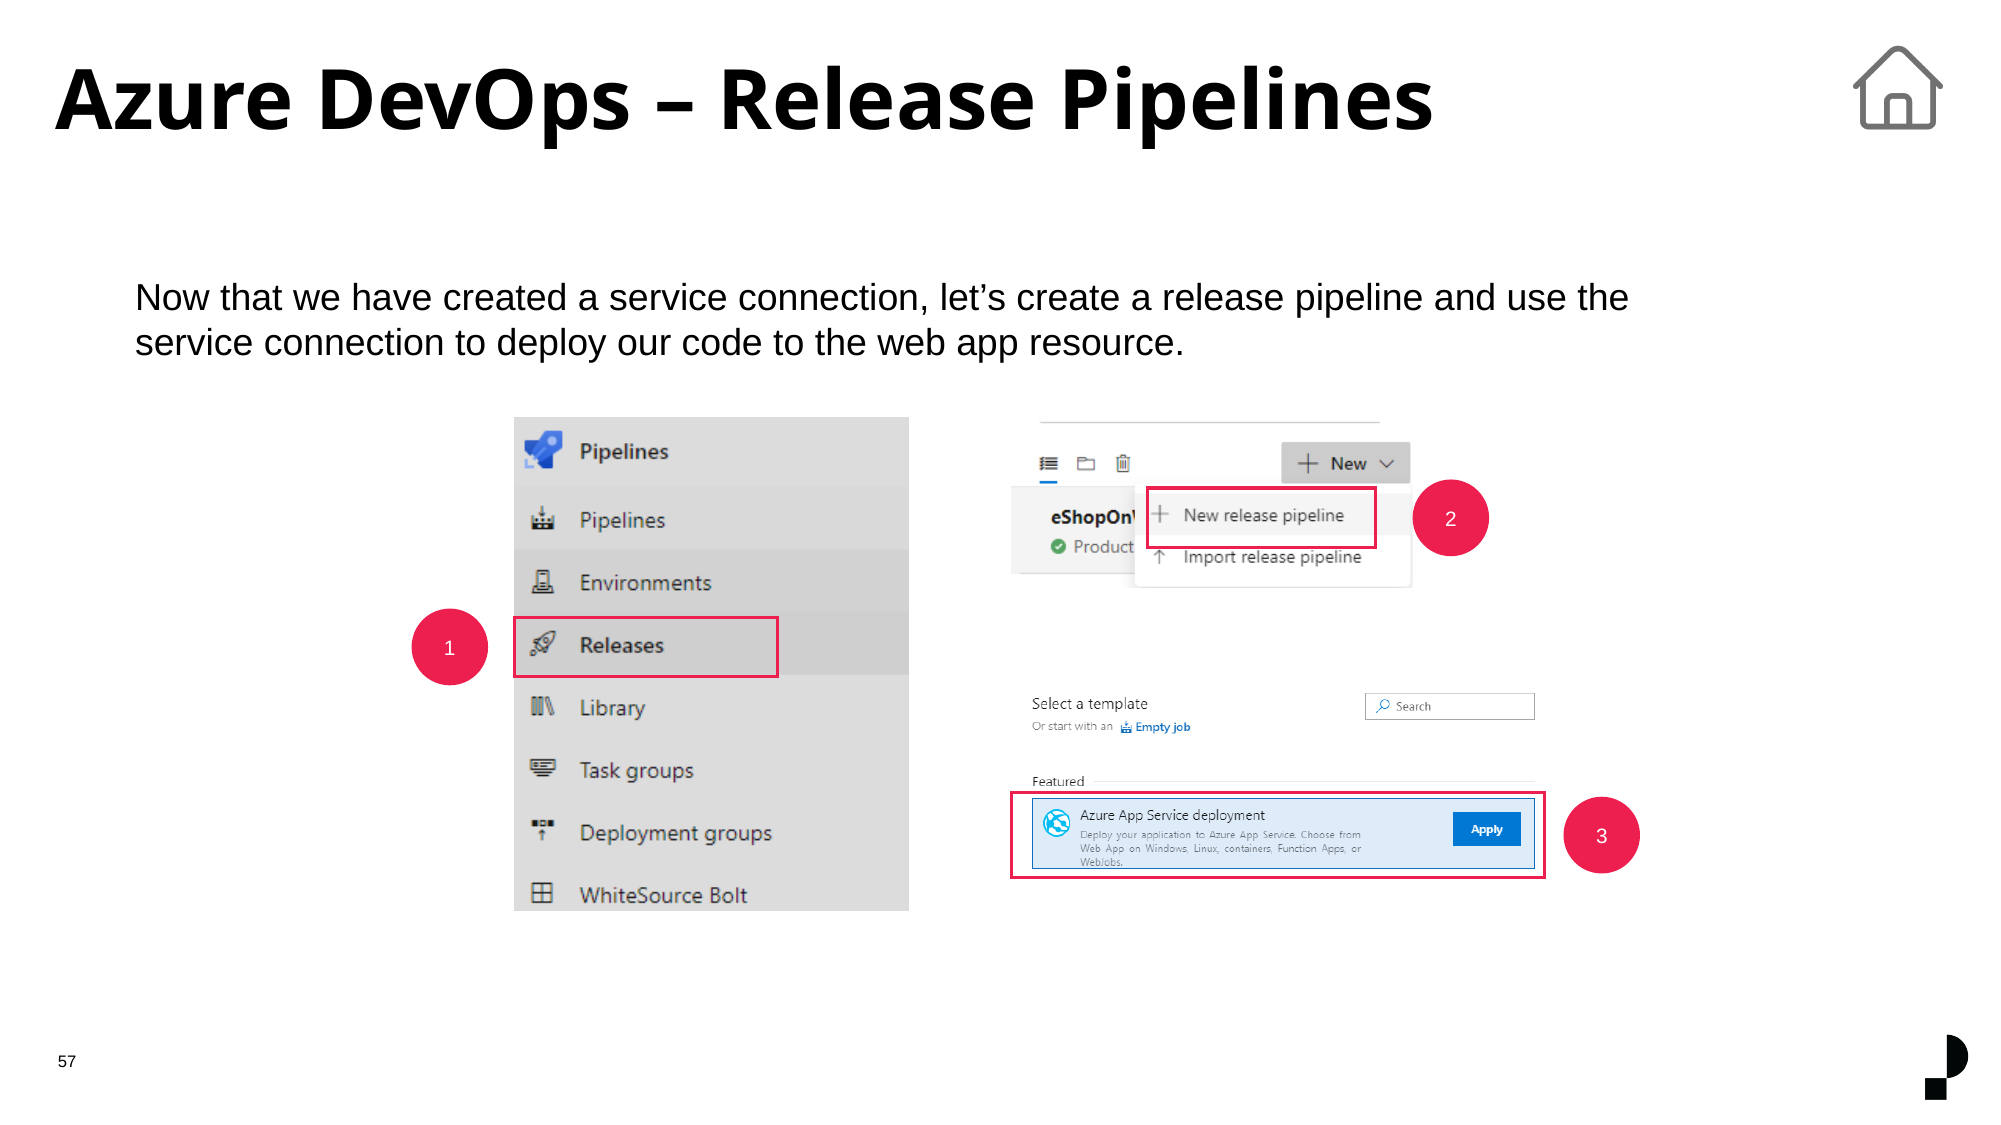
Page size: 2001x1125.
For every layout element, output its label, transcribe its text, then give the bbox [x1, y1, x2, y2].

list Azure DevOps – Release Pipelines [55, 57, 1943, 149]
picture [514, 417, 909, 911]
text_box 2 [1413, 478, 1491, 558]
text_box Now that we have created a service connection, let’s create a release pipeline and use the service connection to deploy our code to the web app resource. [135, 272, 1742, 363]
slide_number 57 [56, 1050, 77, 1071]
picture [1013, 676, 1547, 878]
text_box 3 [1562, 795, 1642, 875]
picture [1011, 417, 1413, 588]
text_box [1010, 791, 1546, 879]
picture [1920, 1028, 1972, 1106]
picture [1853, 43, 1943, 132]
text_box 1 [410, 607, 490, 687]
